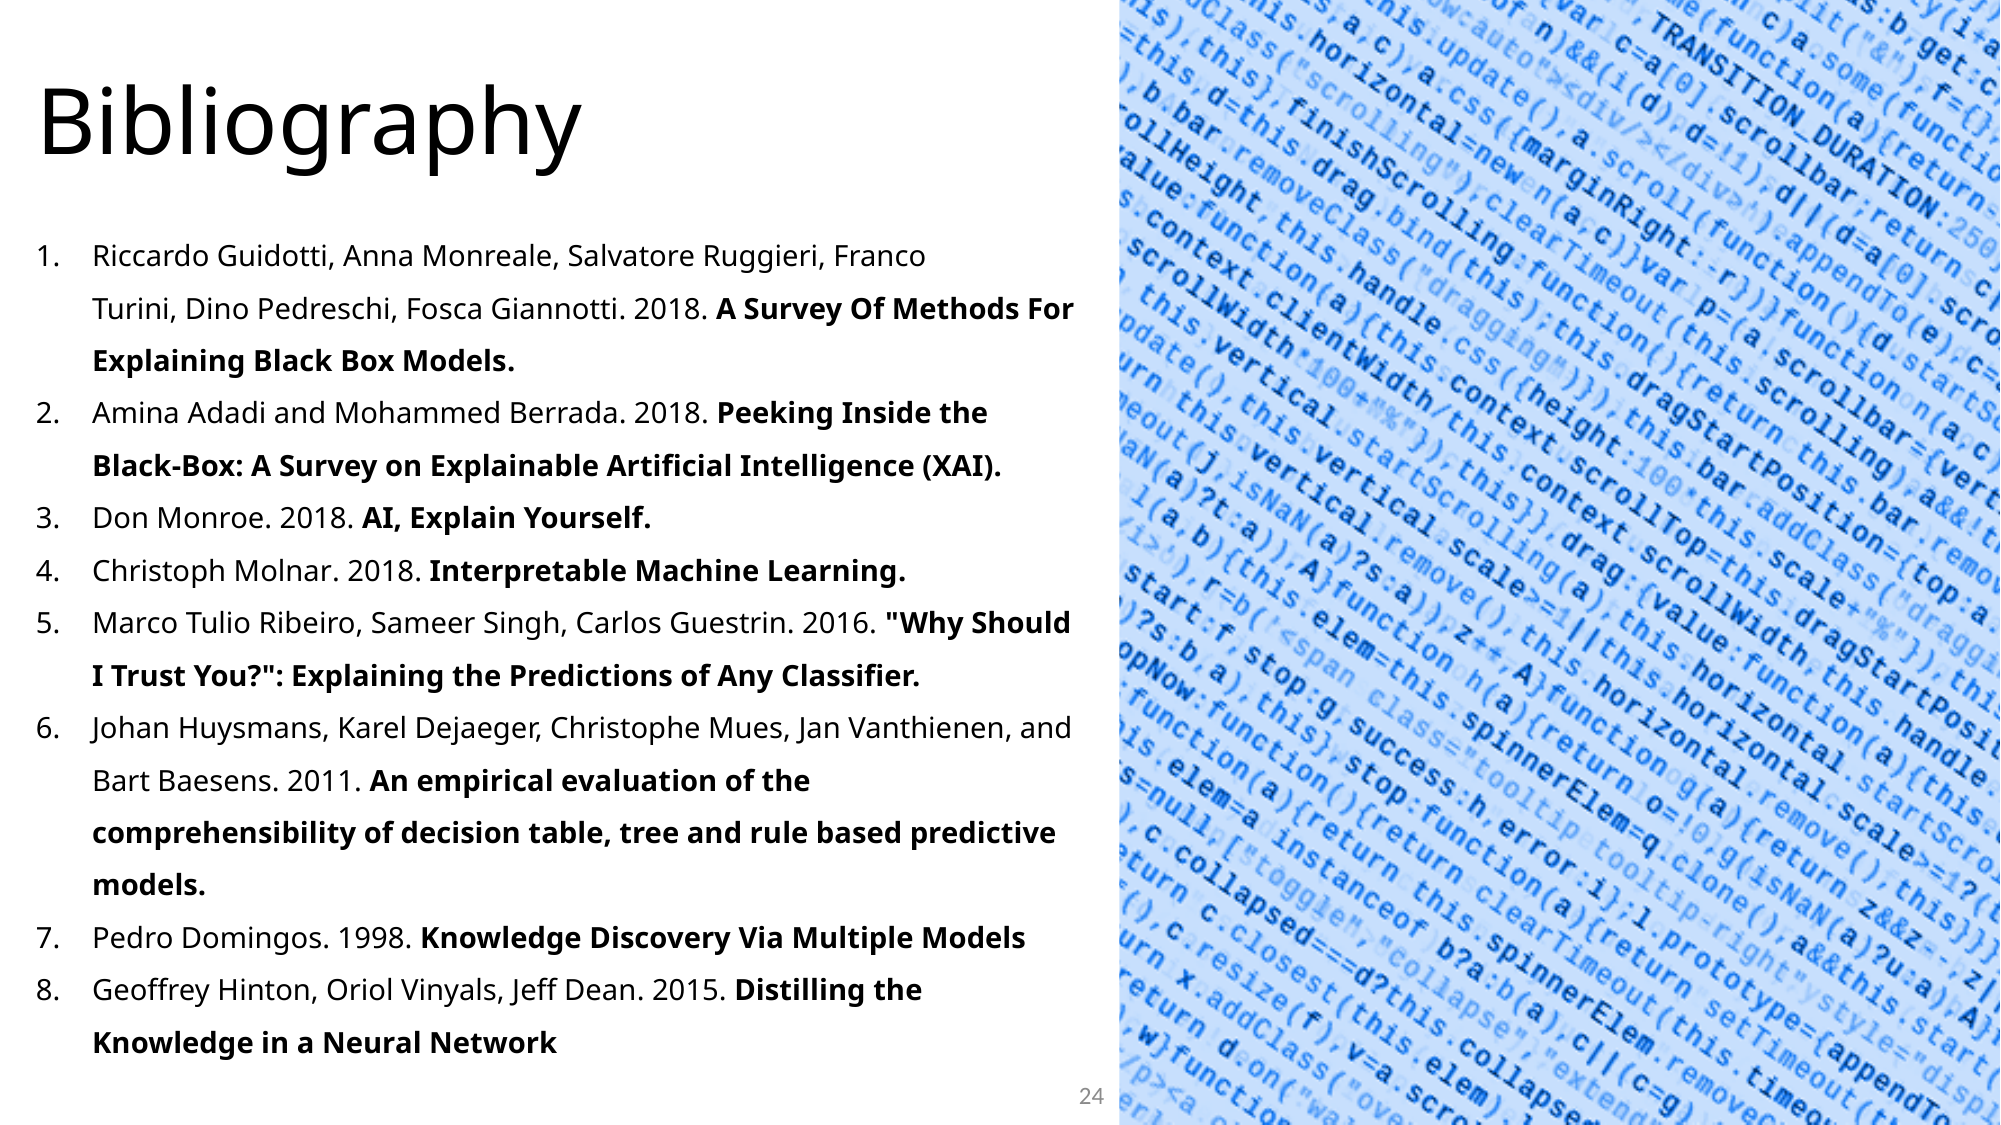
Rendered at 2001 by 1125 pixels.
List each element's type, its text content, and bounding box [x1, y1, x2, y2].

title Bibliography [21, 16, 1119, 234]
slide_number 24 [669, 1065, 1119, 1125]
text_box Riccardo Guidotti, Anna Monreale, Salvatore Ruggieri, Franco Turini, Dino Pedreschi, Fosca Giannotti. 2018. A Survey Of Methods For Explaining Black Box Models. Amina Adadi and Mohammed Berrada. 2018. Peeking Inside the Black-Box: A Survey on Explainable Artificial Intelligence (XAI). Don Monroe. 2018. AI, Explain Yourself. Christoph Molnar. 2018. Interpretable Machine Learning. Marco Tulio Ribeiro, Sameer Singh, Carlos Guestrin. 2016. "Why Should I Trust You?": Explaining the Predictions of Any Classifier. Johan Huysmans, Karel Dejaeger, Christophe Mues, Jan Vanthienen, and Bart Baesens. 2011. An empirical evaluation of the comprehensibility of decision table, tree and rule based predictive models. Pedro Domingos. 1998. Knowledge Discovery Via Multiple Models Geoffrey Hinton, Oriol Vinyals, Jeff Dean. 2015. Distilling the Knowledge in a Neural Network [21, 212, 1096, 1125]
picture [1119, 0, 2000, 1125]
